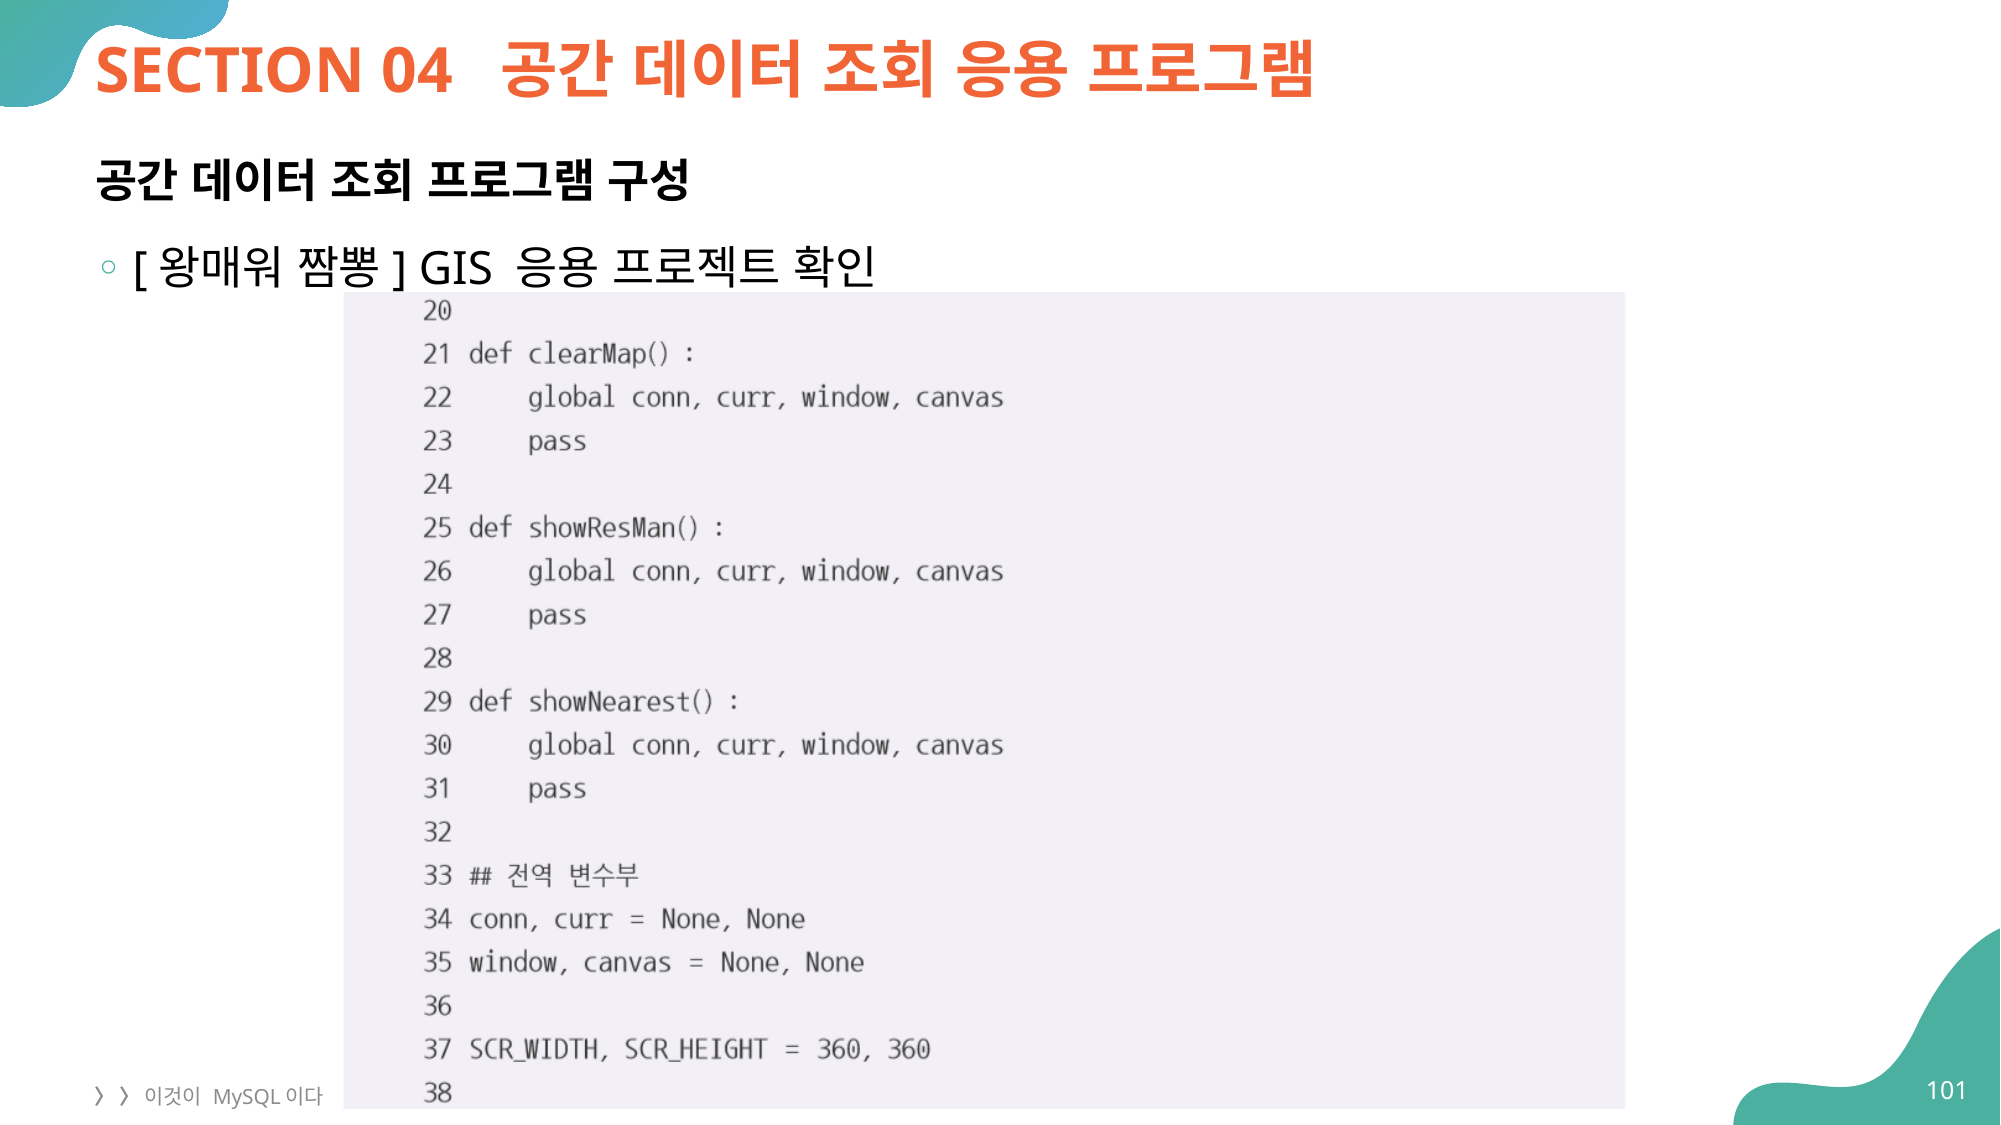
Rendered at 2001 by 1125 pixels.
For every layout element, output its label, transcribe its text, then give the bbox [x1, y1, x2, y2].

picture [335, 292, 1635, 1110]
slide_number 101 [1899, 1061, 1984, 1122]
footer 〉 〉 이것이 MySQL이다 [79, 1078, 755, 1114]
title SECTION 04 공간 데이터 조회 응용 프로그램 [79, 17, 1931, 128]
list 공간 데이터 조회 프로그램 구성 [왕매워 짬뽕] GIS 응용 프로젝트 확인 [79, 133, 1931, 1062]
